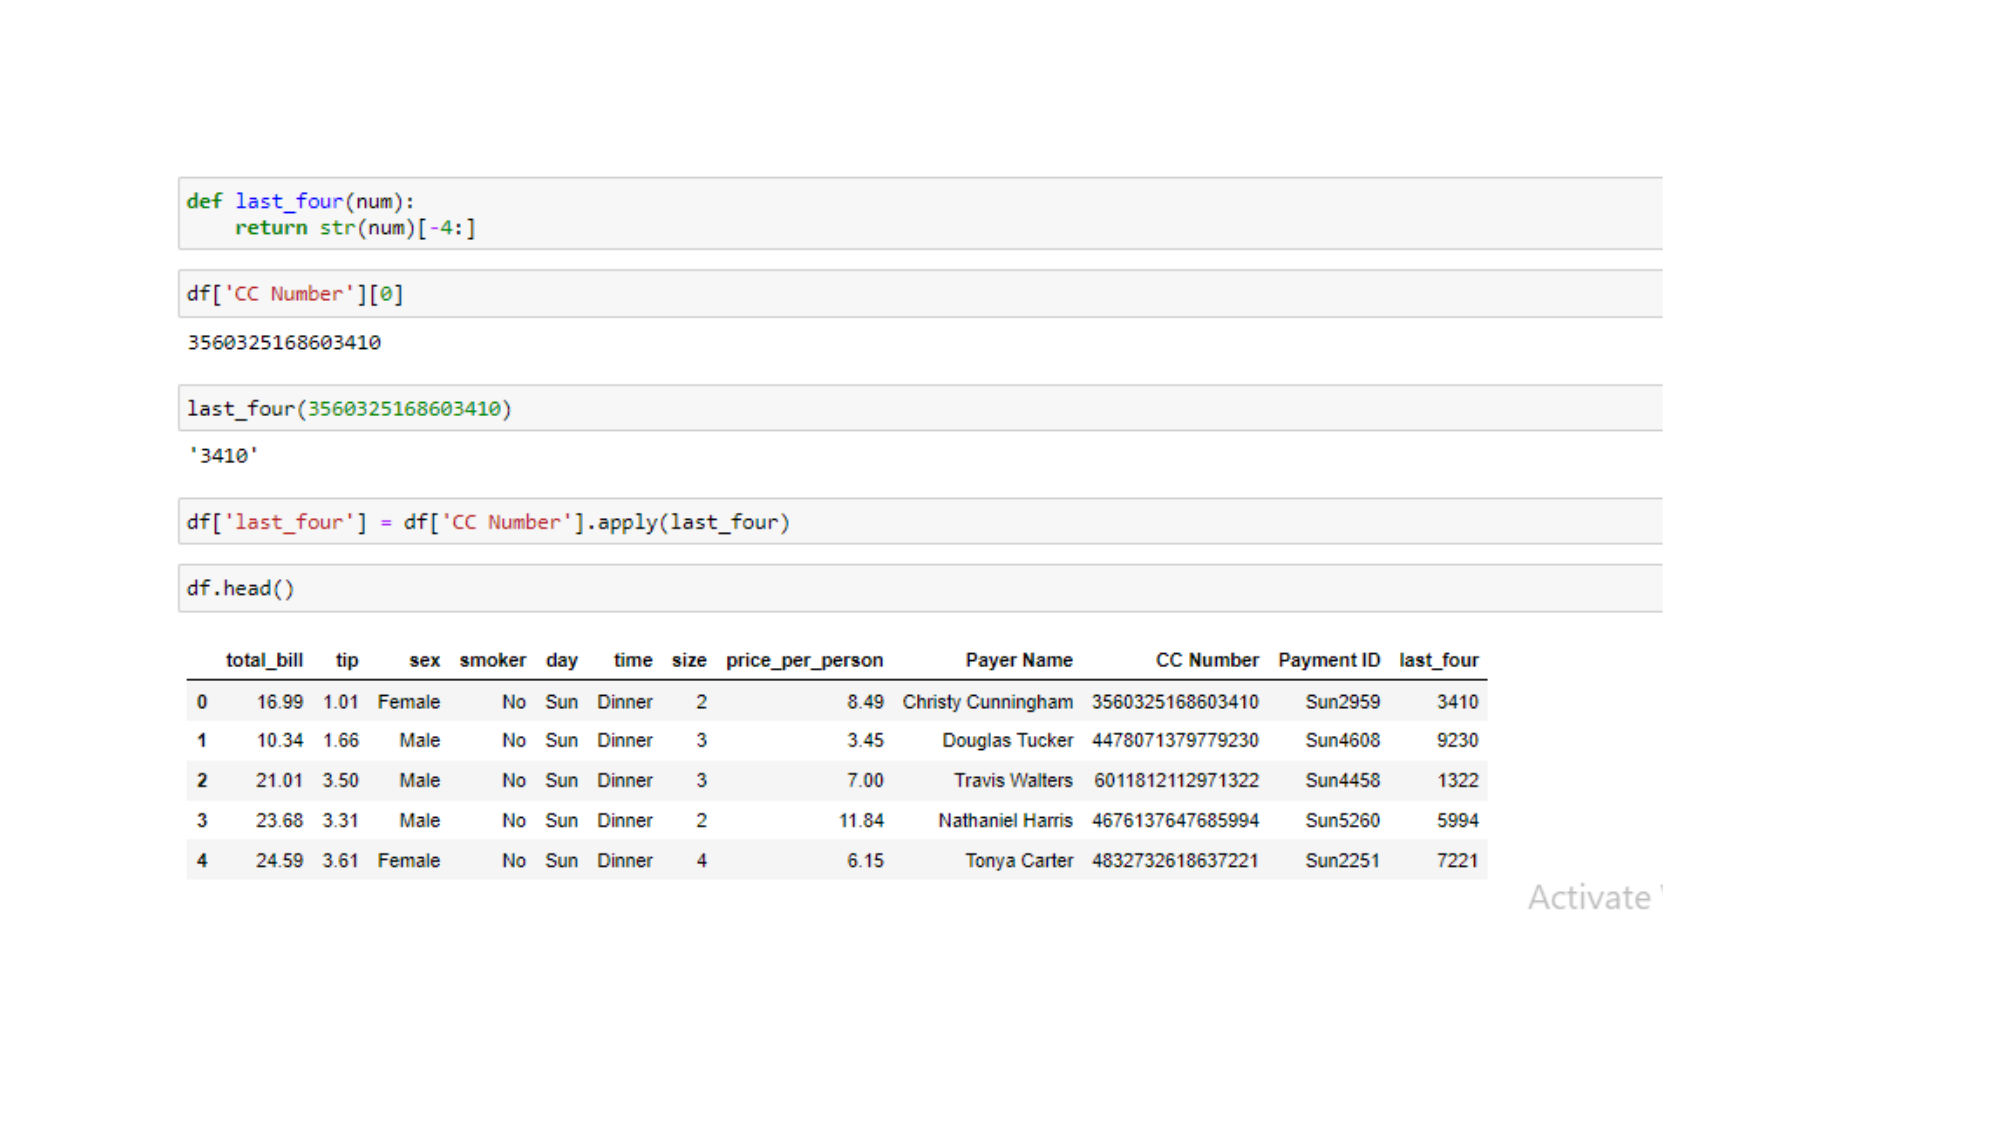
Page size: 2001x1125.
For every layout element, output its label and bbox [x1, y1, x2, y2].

list [173, 168, 1663, 926]
